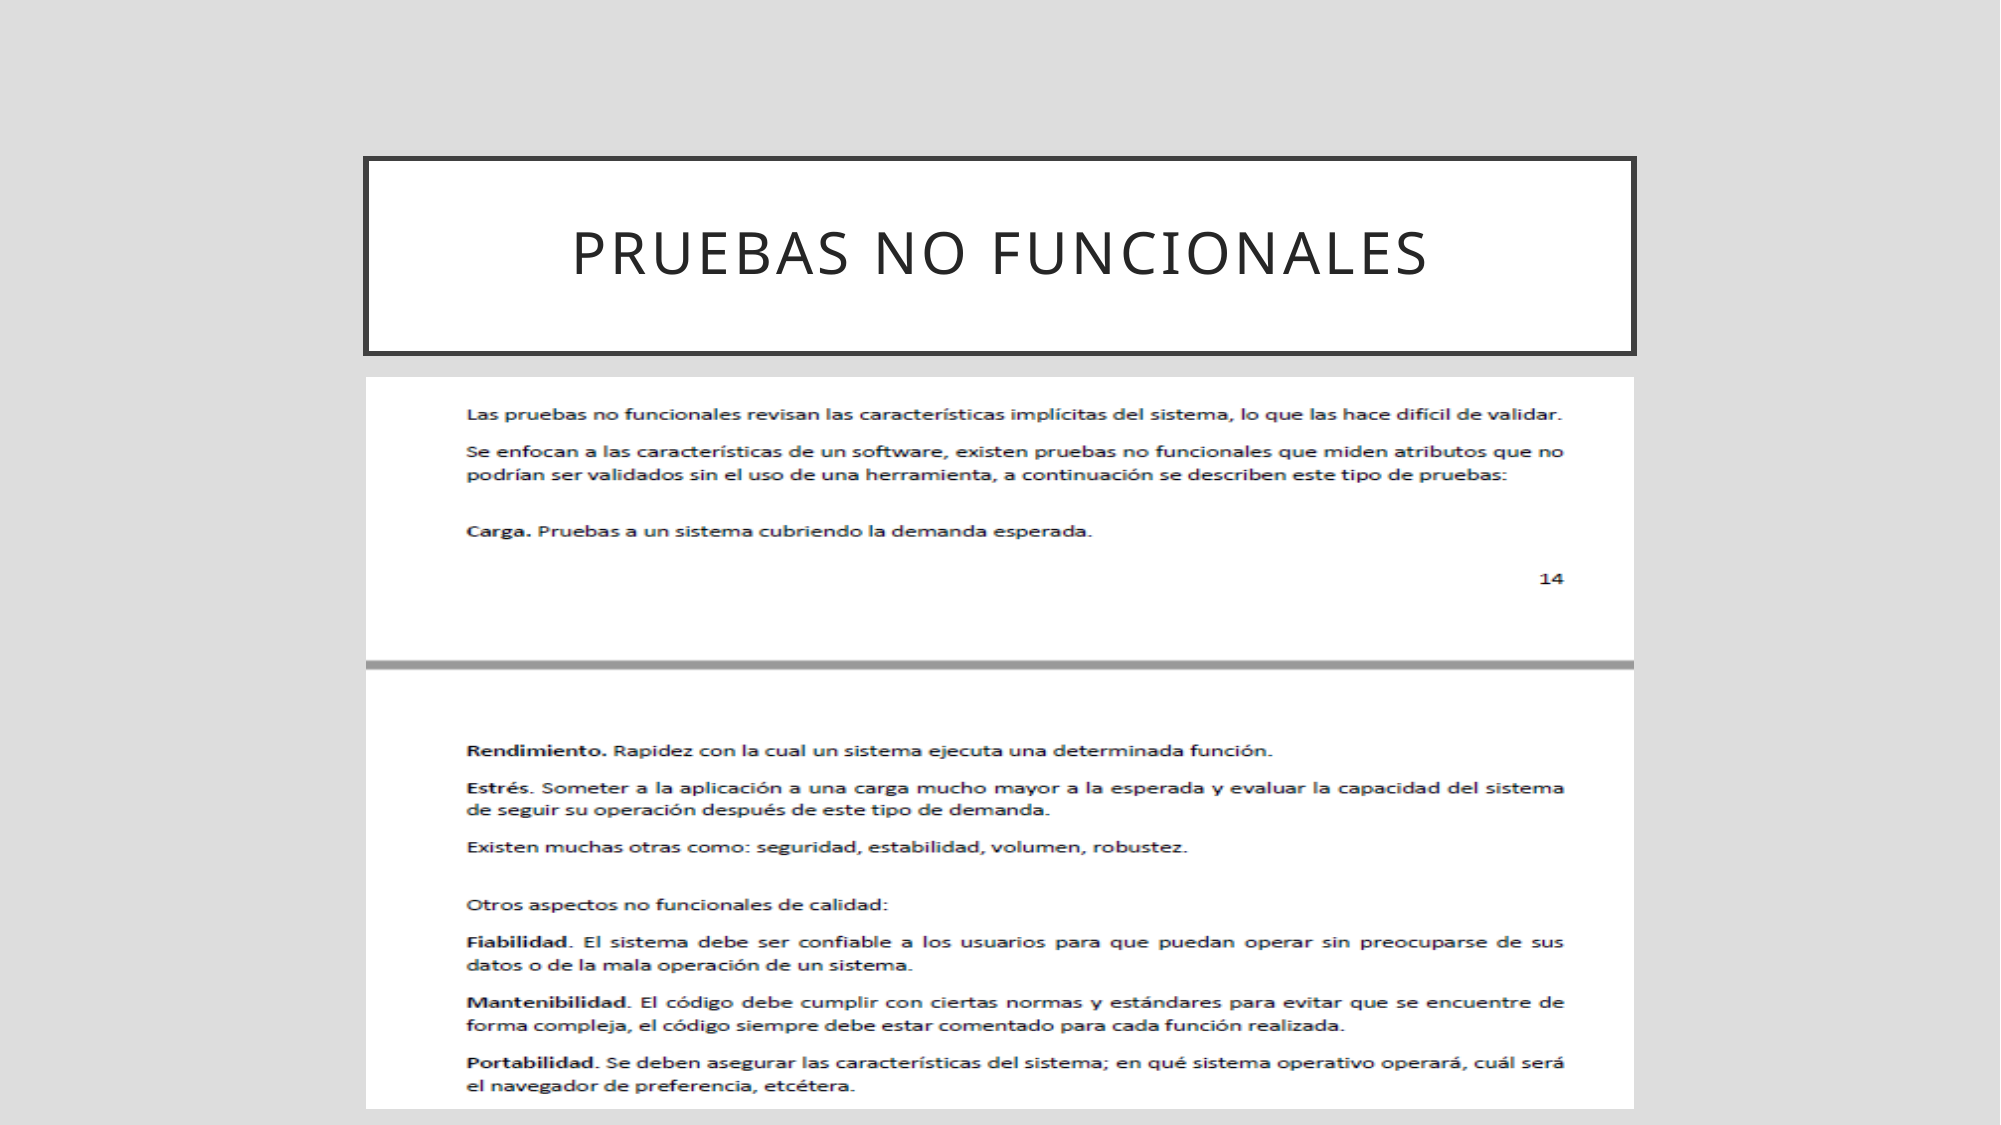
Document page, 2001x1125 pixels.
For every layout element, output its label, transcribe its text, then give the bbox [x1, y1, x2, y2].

title Pruebas no funcionales [363, 156, 1637, 356]
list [365, 377, 1634, 1109]
